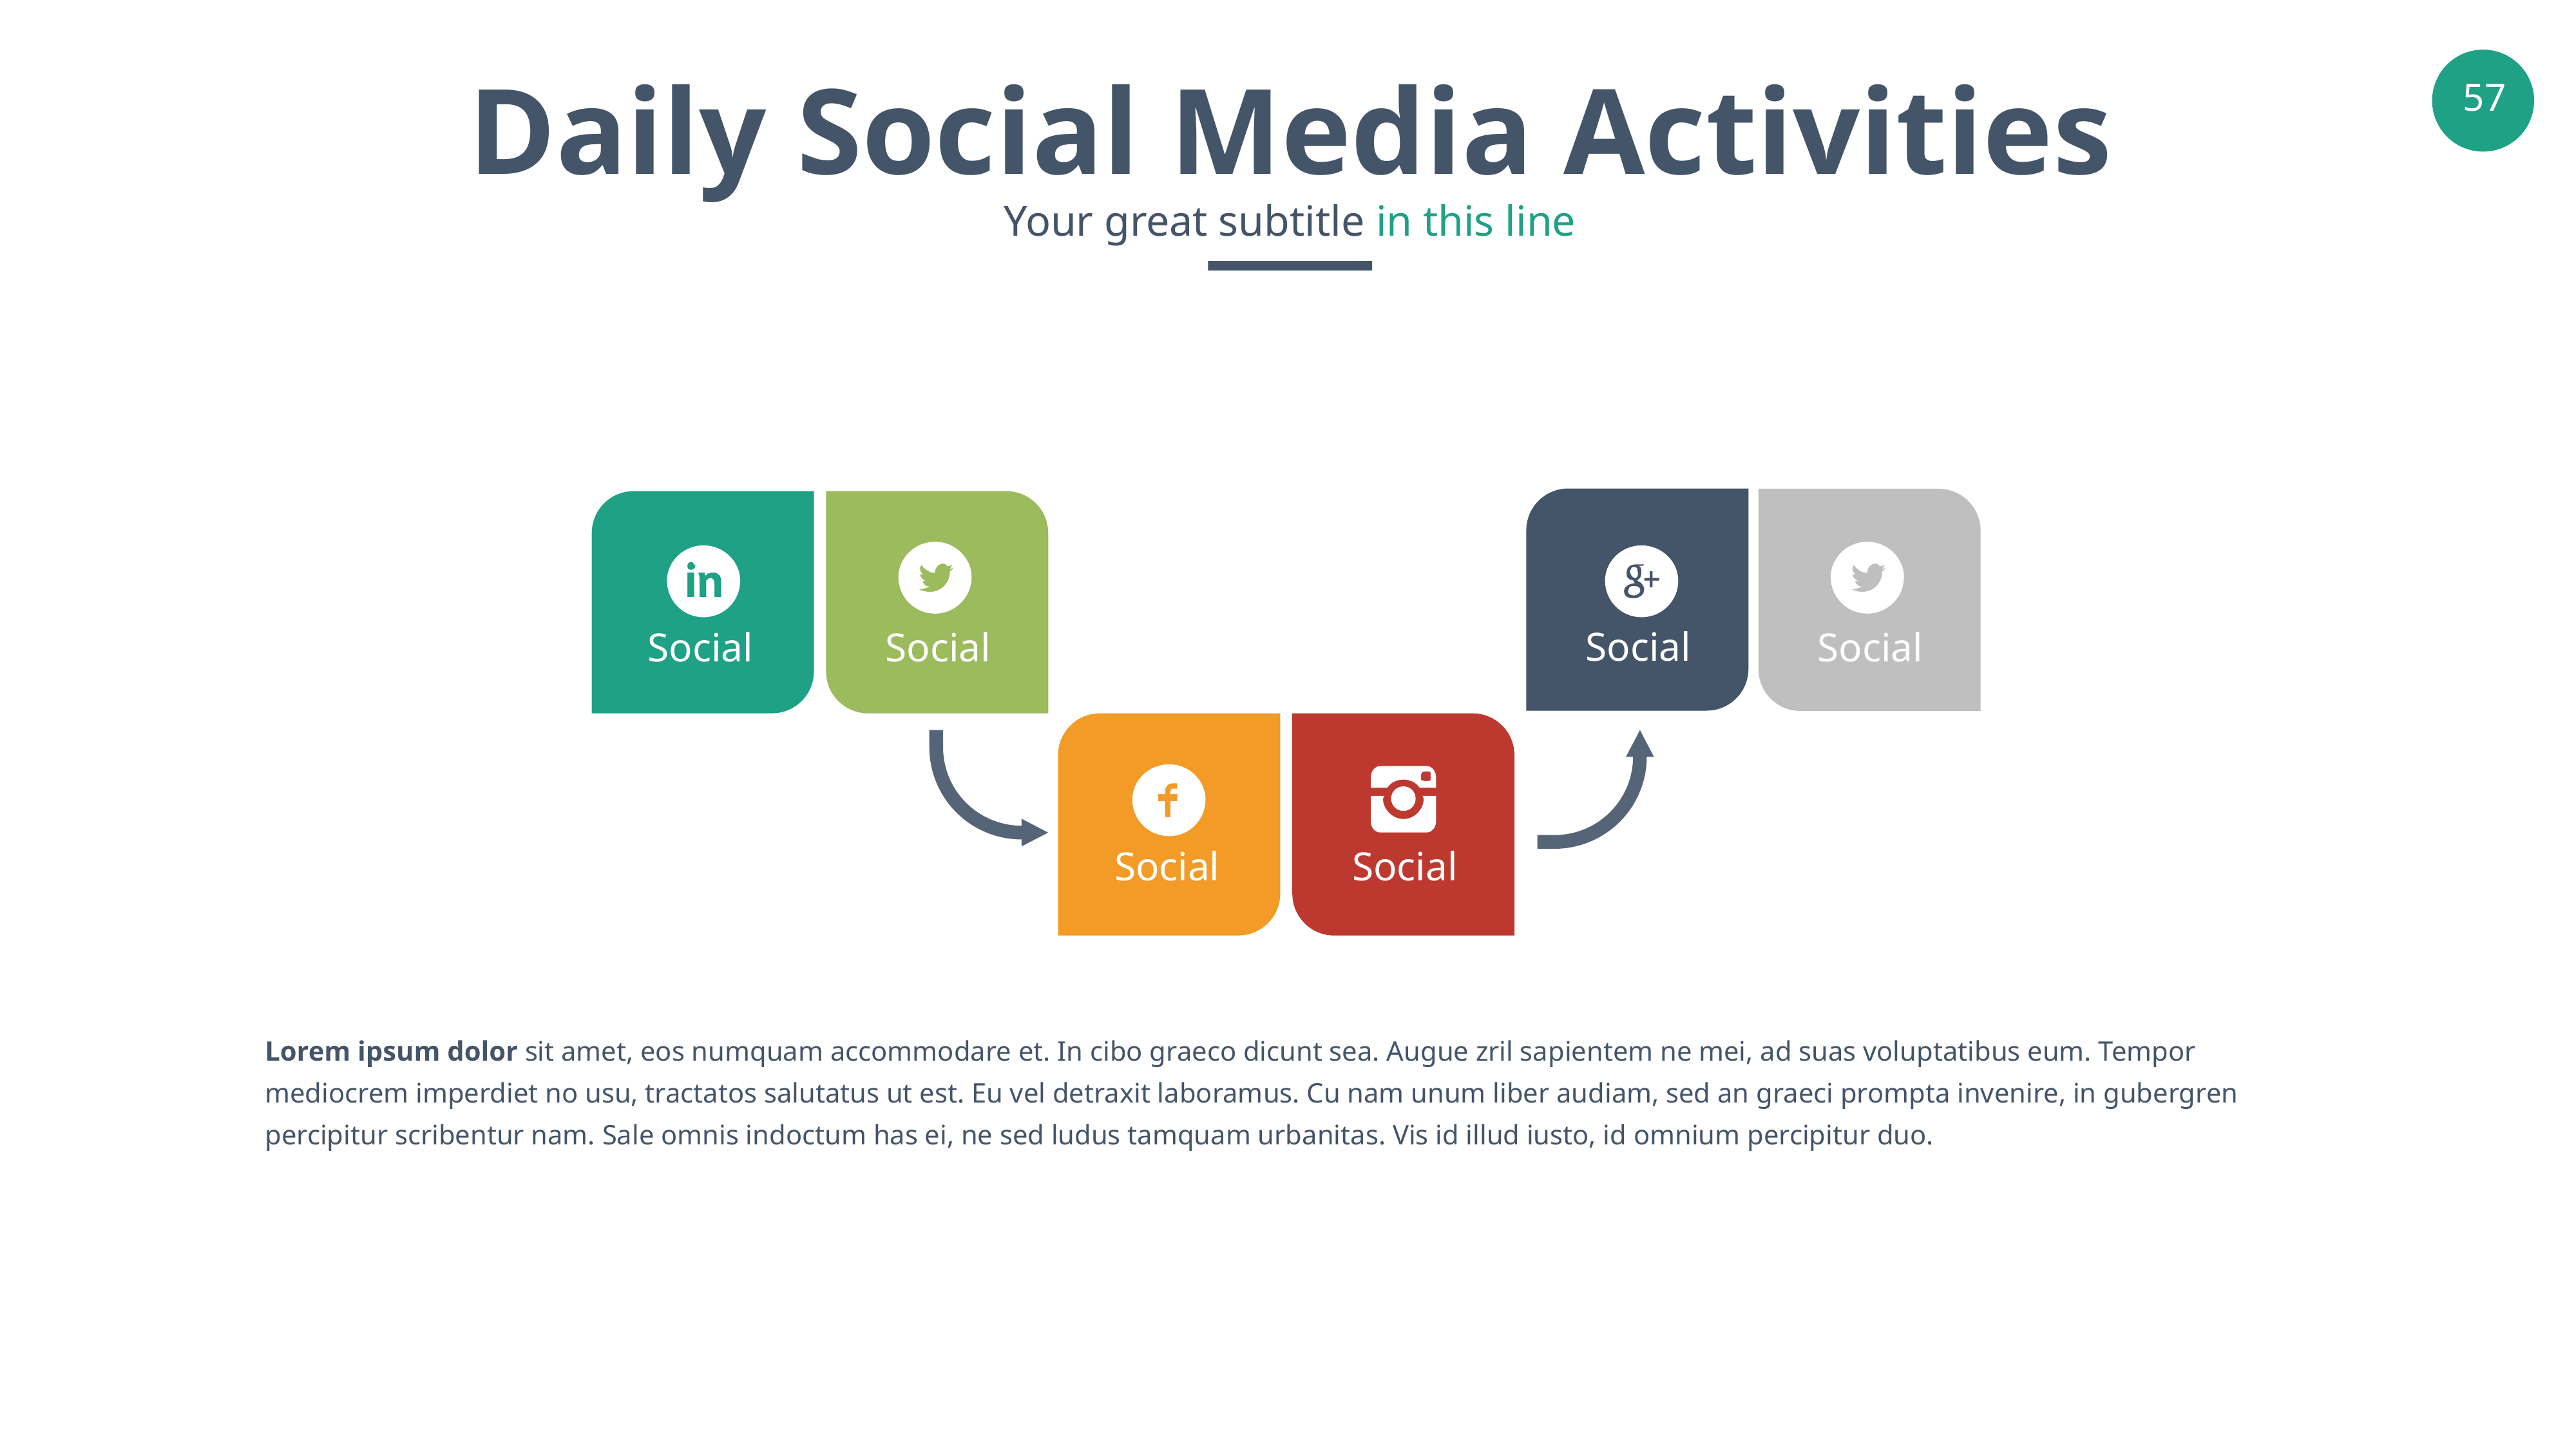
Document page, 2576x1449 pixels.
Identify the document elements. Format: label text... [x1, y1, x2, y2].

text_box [1758, 488, 1981, 711]
text_box [928, 729, 1050, 848]
text_box [1536, 728, 1655, 850]
text_box [591, 490, 815, 714]
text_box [1526, 488, 1749, 711]
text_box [1058, 713, 1281, 936]
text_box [826, 491, 1049, 714]
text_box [1292, 713, 1515, 936]
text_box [183, 51, 2399, 271]
text_box Social [624, 611, 777, 681]
text_box [667, 545, 741, 618]
text_box Lorem ipsum dolor sit amet, eos numquam accommodare et. In cibo graeco dicunt sea. Augue zril sapientem ne mei, ad suas voluptatibus eum. Tempor mediocrem imperdiet no usu, tractatos salutatus ut est. Eu vel detraxit laboramus. Cu nam unum liber audiam, sed an graeci prompta invenire, in gubergren percipitur scribentur nam. Sale omnis indoctum has ei, ne sed ludus tamquam urbanitas. Vis id illud iusto, id omnium percipitur duo. [255, 1019, 2320, 1155]
